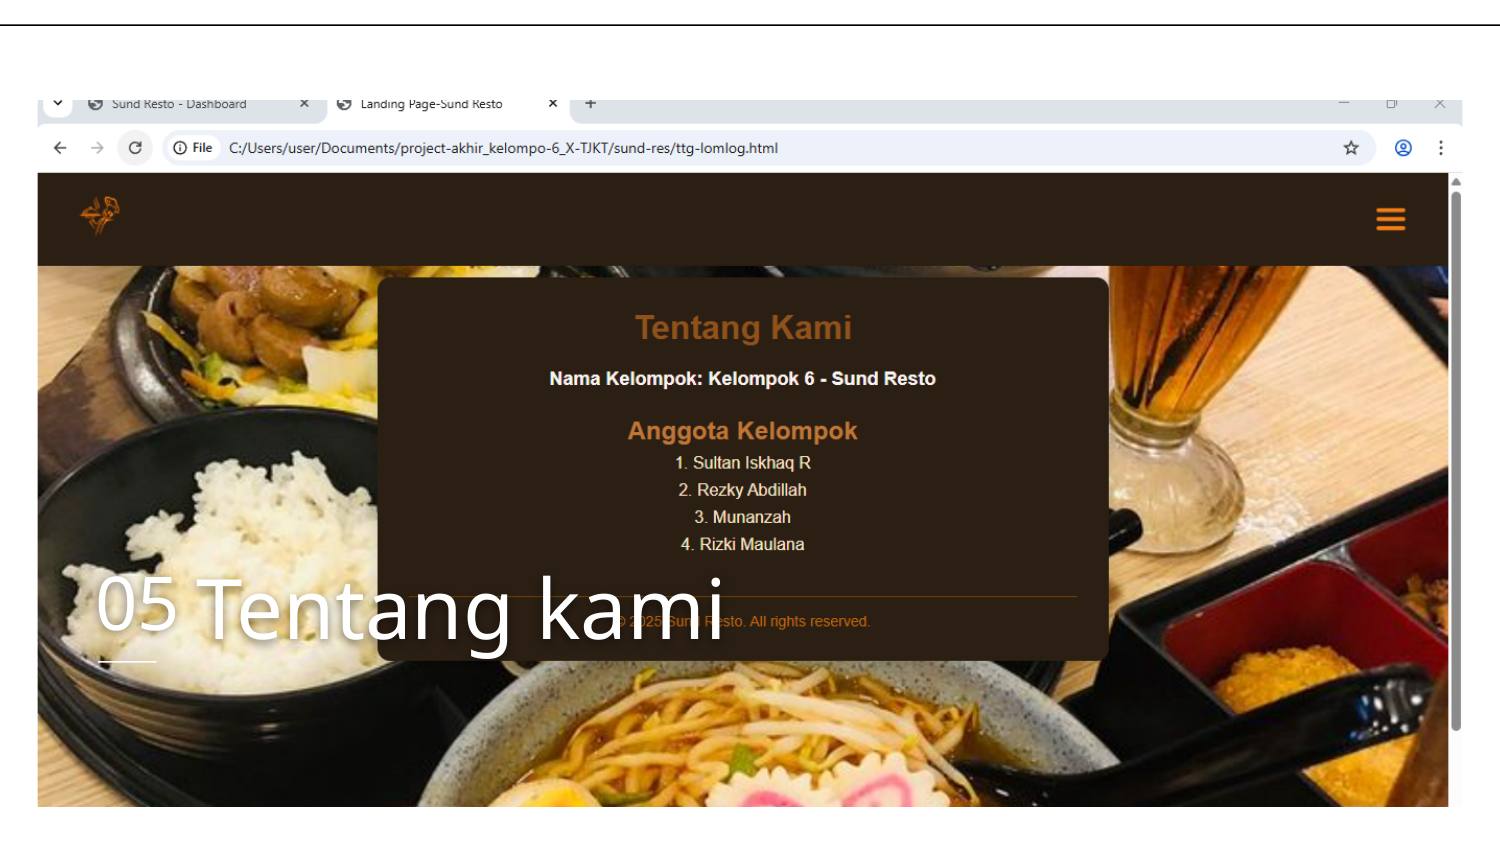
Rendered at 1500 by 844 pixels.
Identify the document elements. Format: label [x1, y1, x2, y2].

picture [37, 100, 1463, 808]
